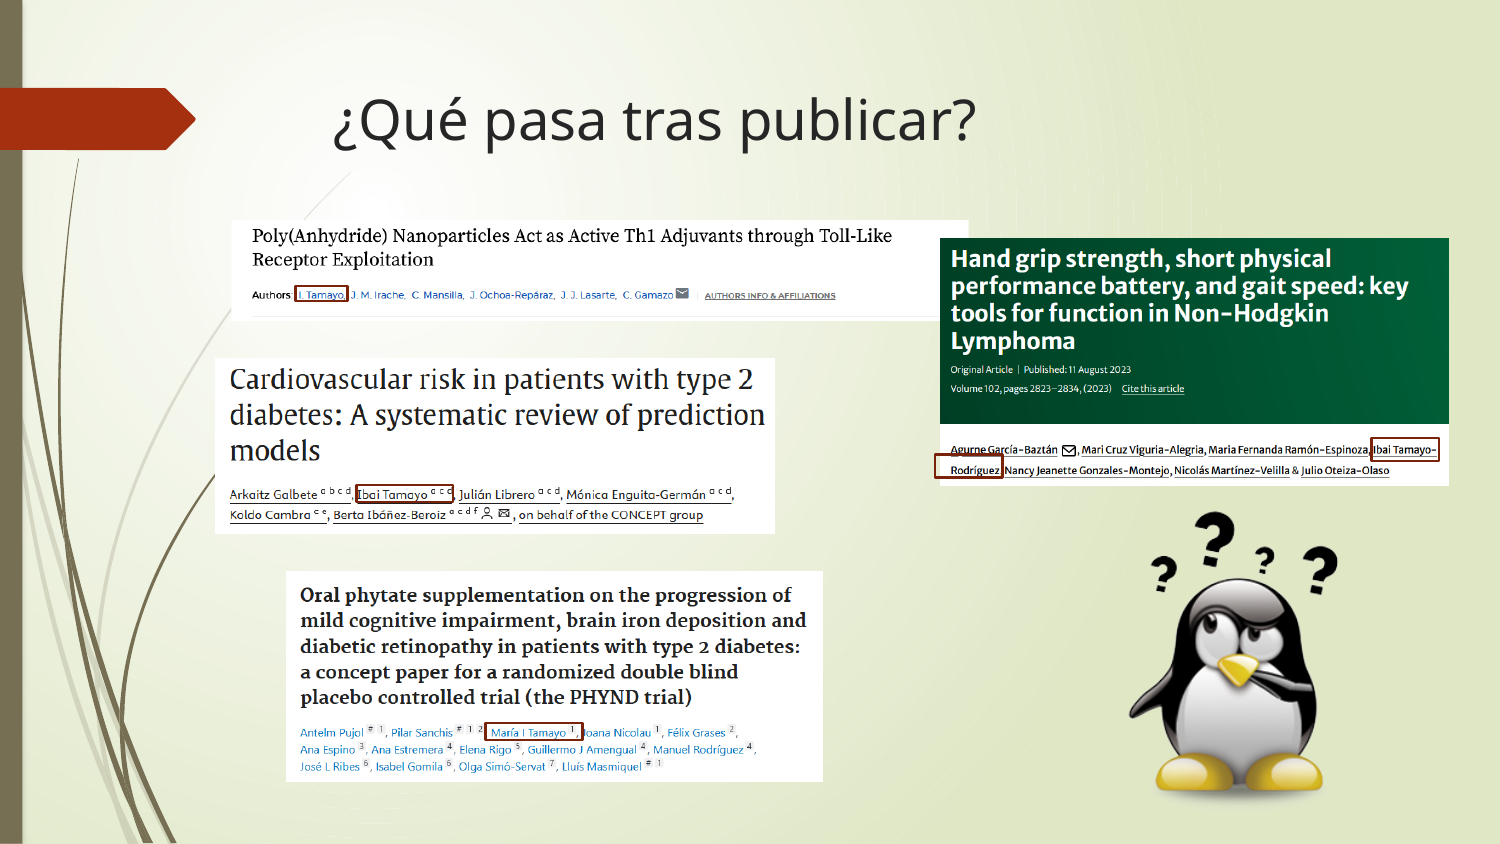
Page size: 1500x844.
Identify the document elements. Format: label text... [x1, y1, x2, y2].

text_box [231, 220, 969, 321]
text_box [215, 358, 776, 534]
title ¿Qué pasa tras publicar? [319, 76, 1416, 235]
picture [1081, 505, 1392, 816]
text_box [934, 238, 1450, 486]
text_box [286, 571, 823, 782]
